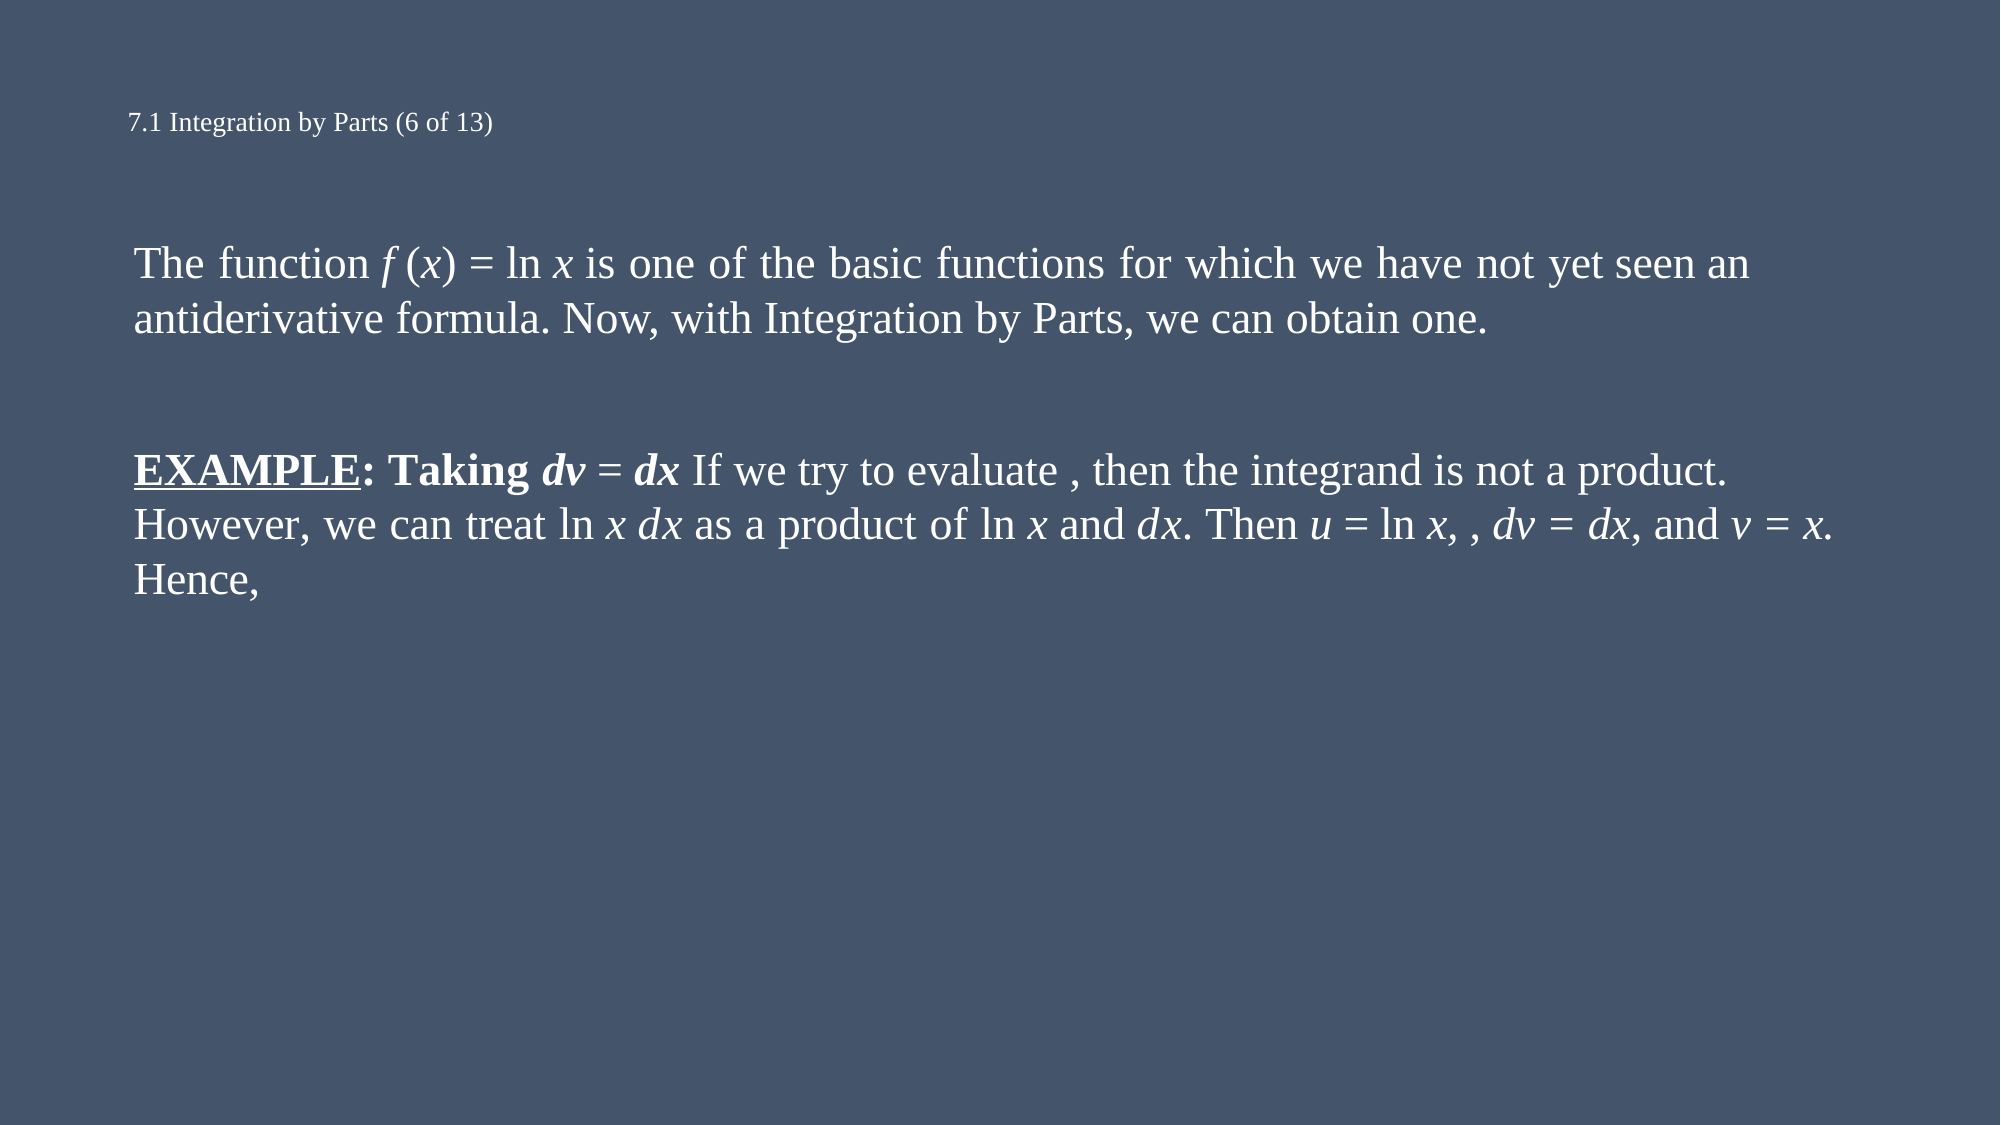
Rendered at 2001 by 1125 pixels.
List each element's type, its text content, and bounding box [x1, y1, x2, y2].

title 7.1 Integration by Parts (6 of 13) [112, 99, 1775, 203]
